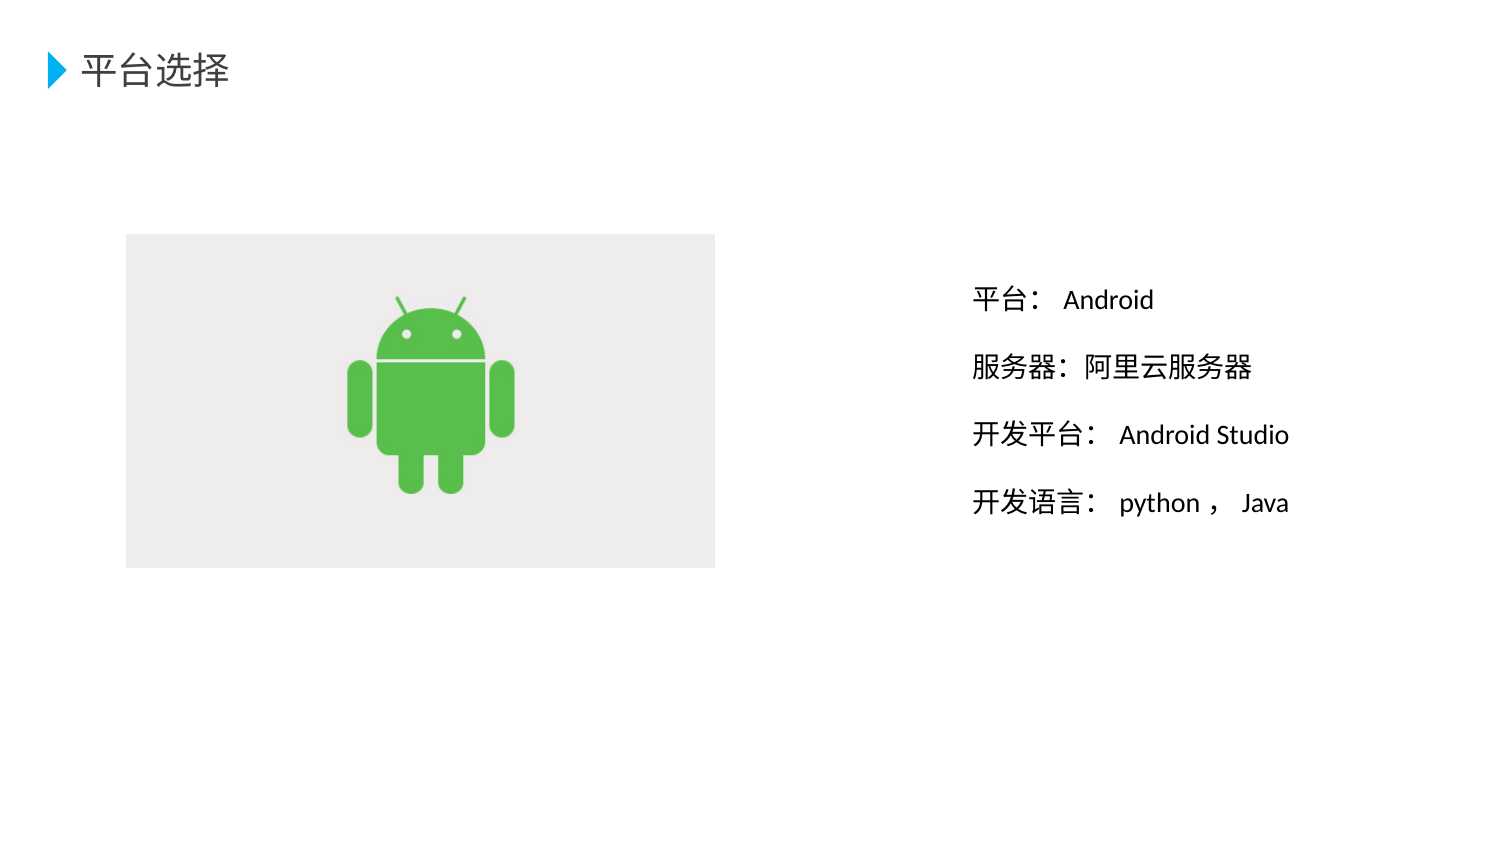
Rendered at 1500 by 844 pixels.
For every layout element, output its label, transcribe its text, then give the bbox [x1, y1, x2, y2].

text_box 平台：Android 服务器：阿里云服务器 开发平台：Android Studio 开发语言：python，Java [957, 274, 1305, 526]
picture [126, 234, 715, 568]
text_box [48, 39, 247, 101]
